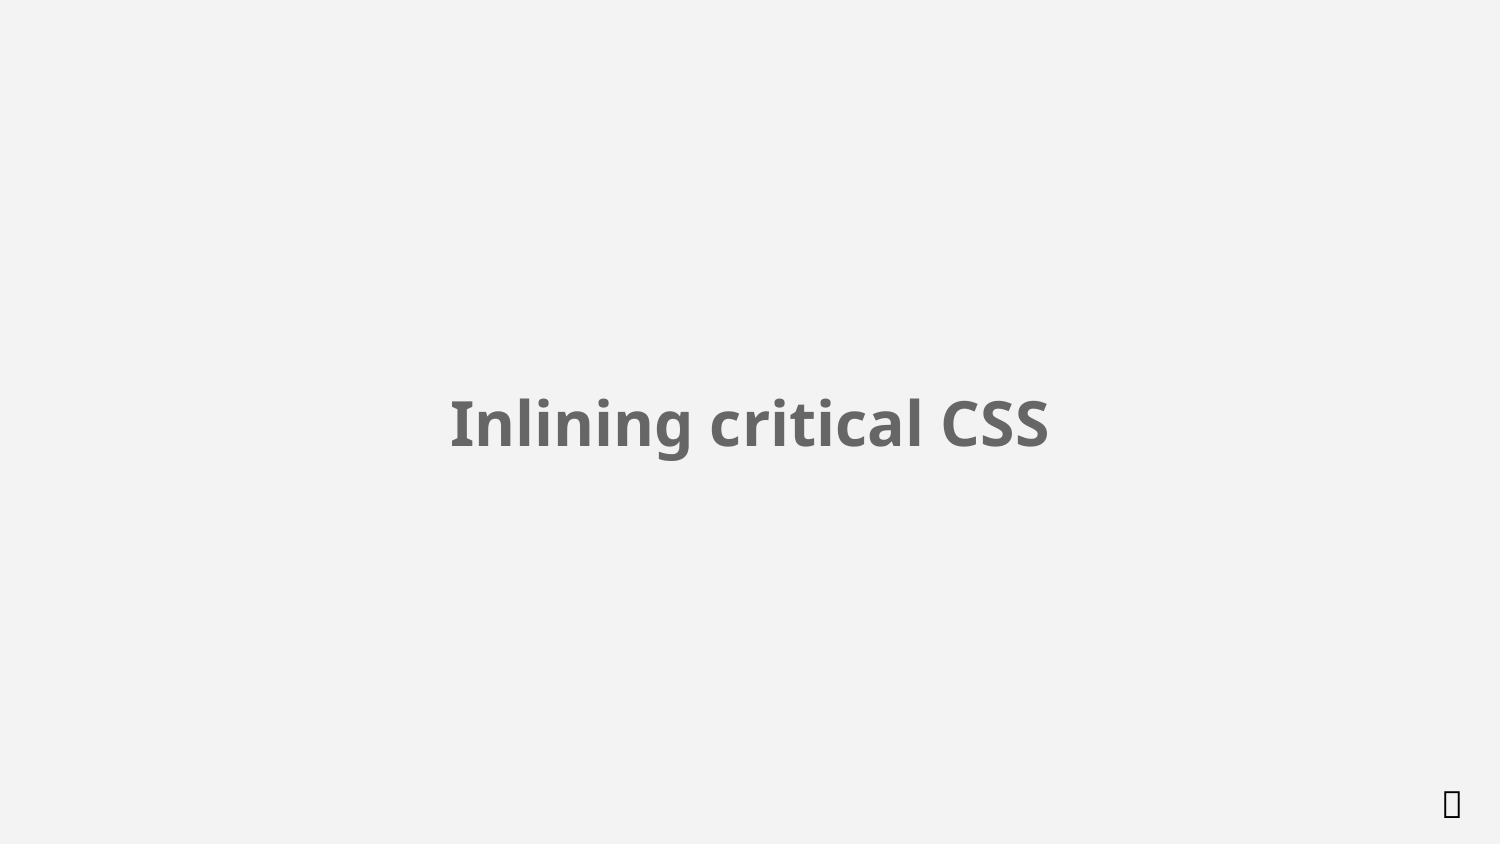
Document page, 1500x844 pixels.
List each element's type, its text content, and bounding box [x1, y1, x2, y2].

title Inlining critical CSS [68, 86, 1432, 758]
